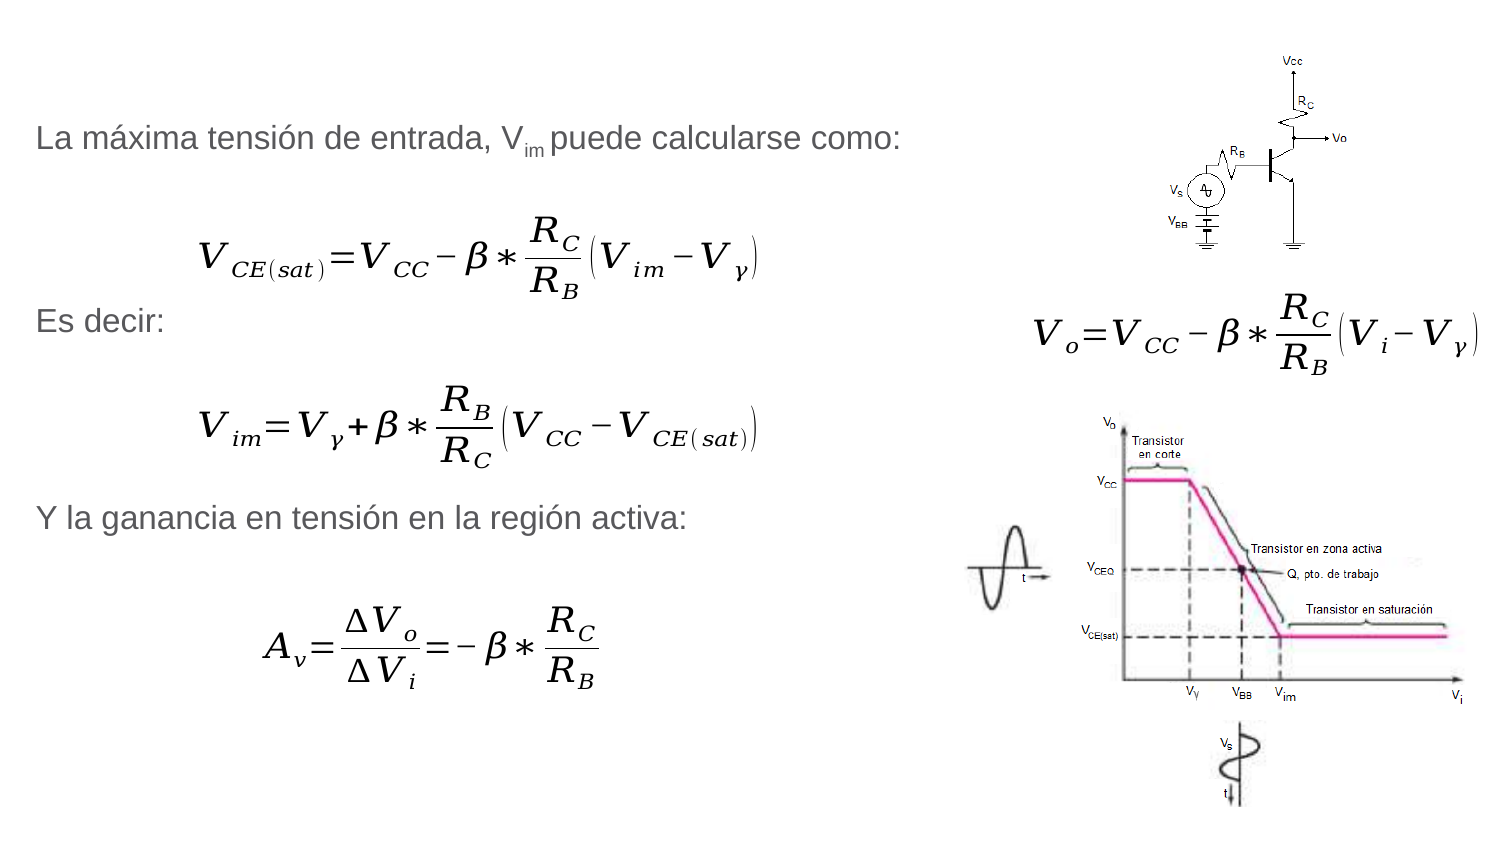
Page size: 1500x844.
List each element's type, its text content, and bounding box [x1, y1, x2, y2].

text_box La máxima tensión de entrada, Vim puede calcularse como: Es decir: Y la ganancia en tensión en la región activa: [20, 108, 937, 289]
picture [963, 390, 1472, 844]
picture [1156, 48, 1355, 259]
